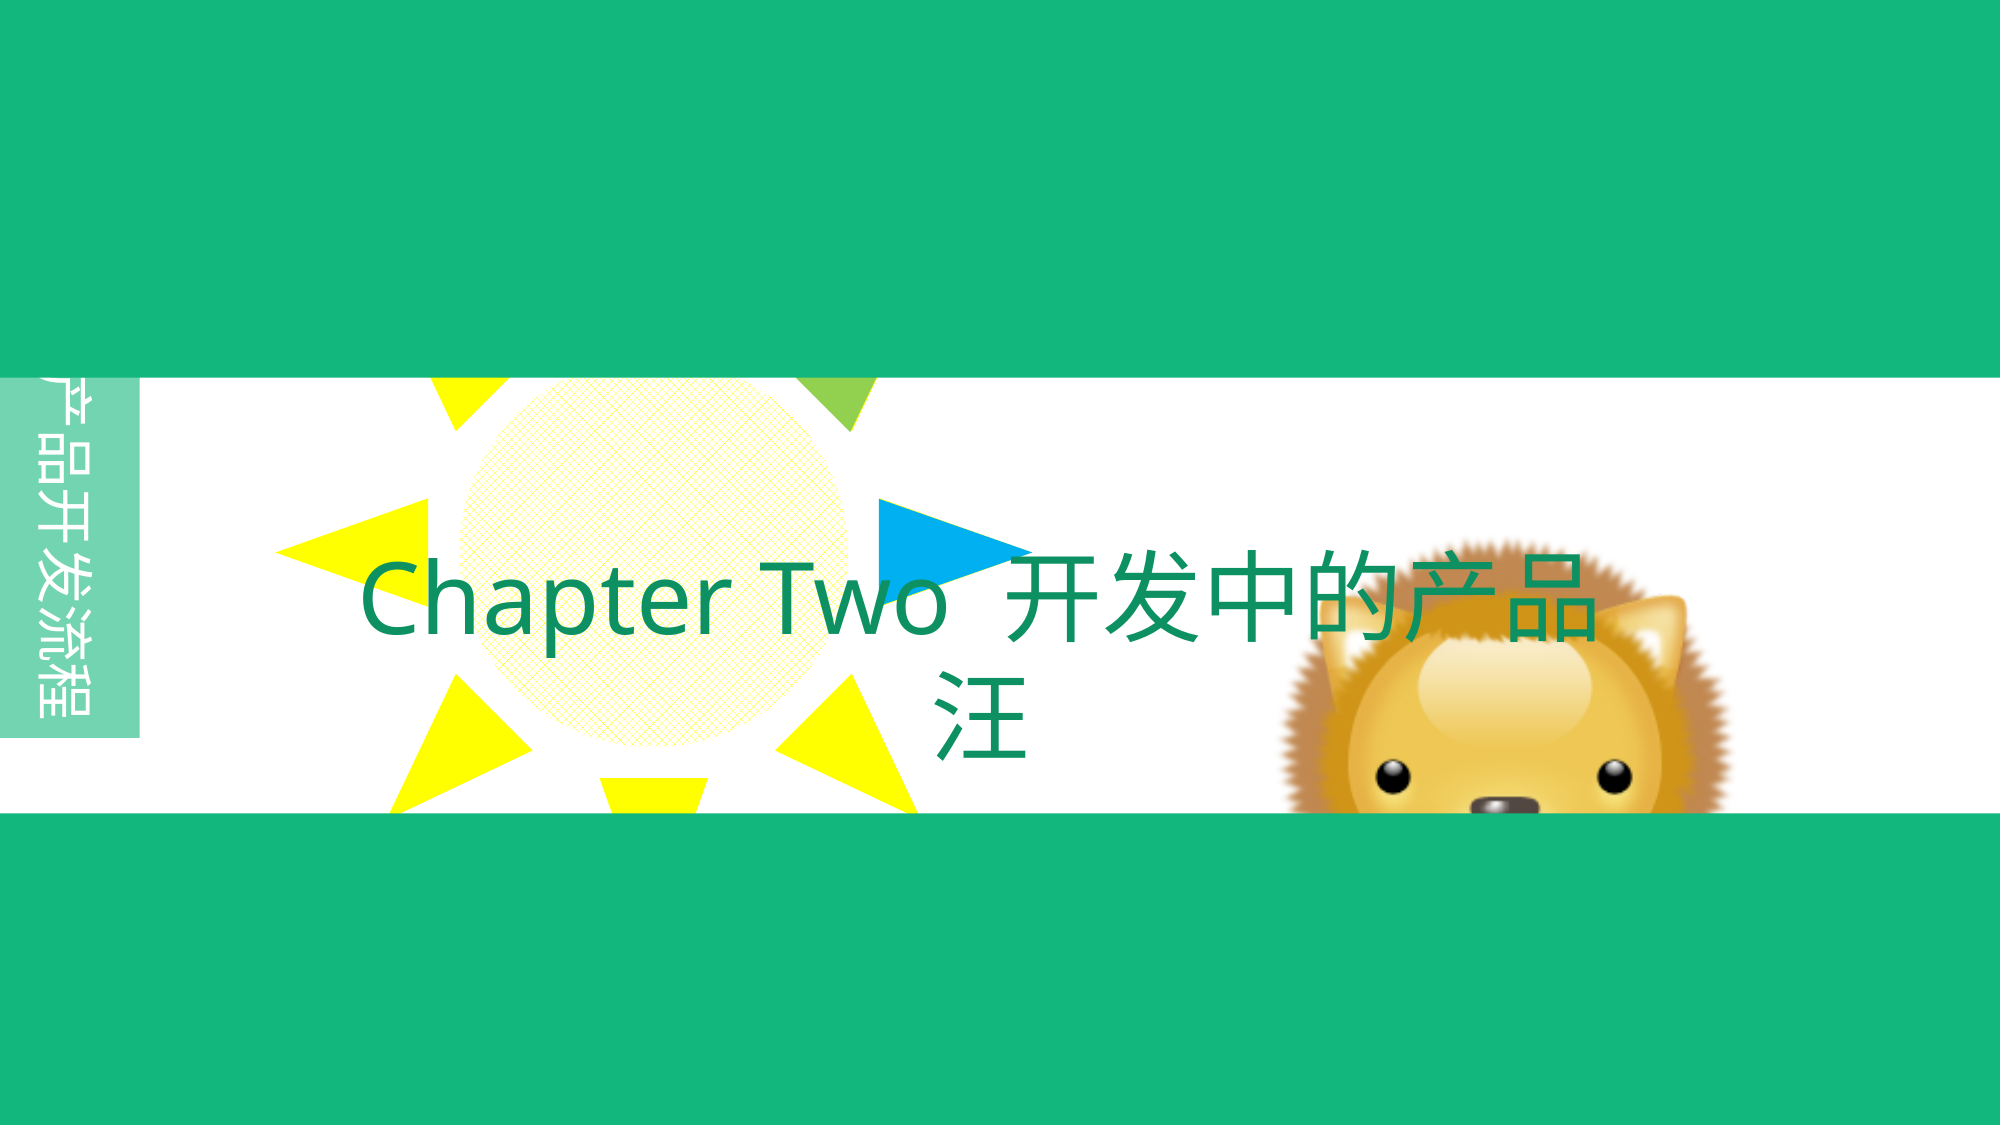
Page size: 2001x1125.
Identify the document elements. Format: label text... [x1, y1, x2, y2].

text_box [0, 0, 2000, 379]
picture [1238, 534, 1773, 1069]
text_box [0, 259, 140, 833]
text_box [0, 812, 2000, 1125]
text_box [275, 174, 1033, 931]
text_box Chapter Two 开发中的产品汪 [1033, 527, 1647, 782]
